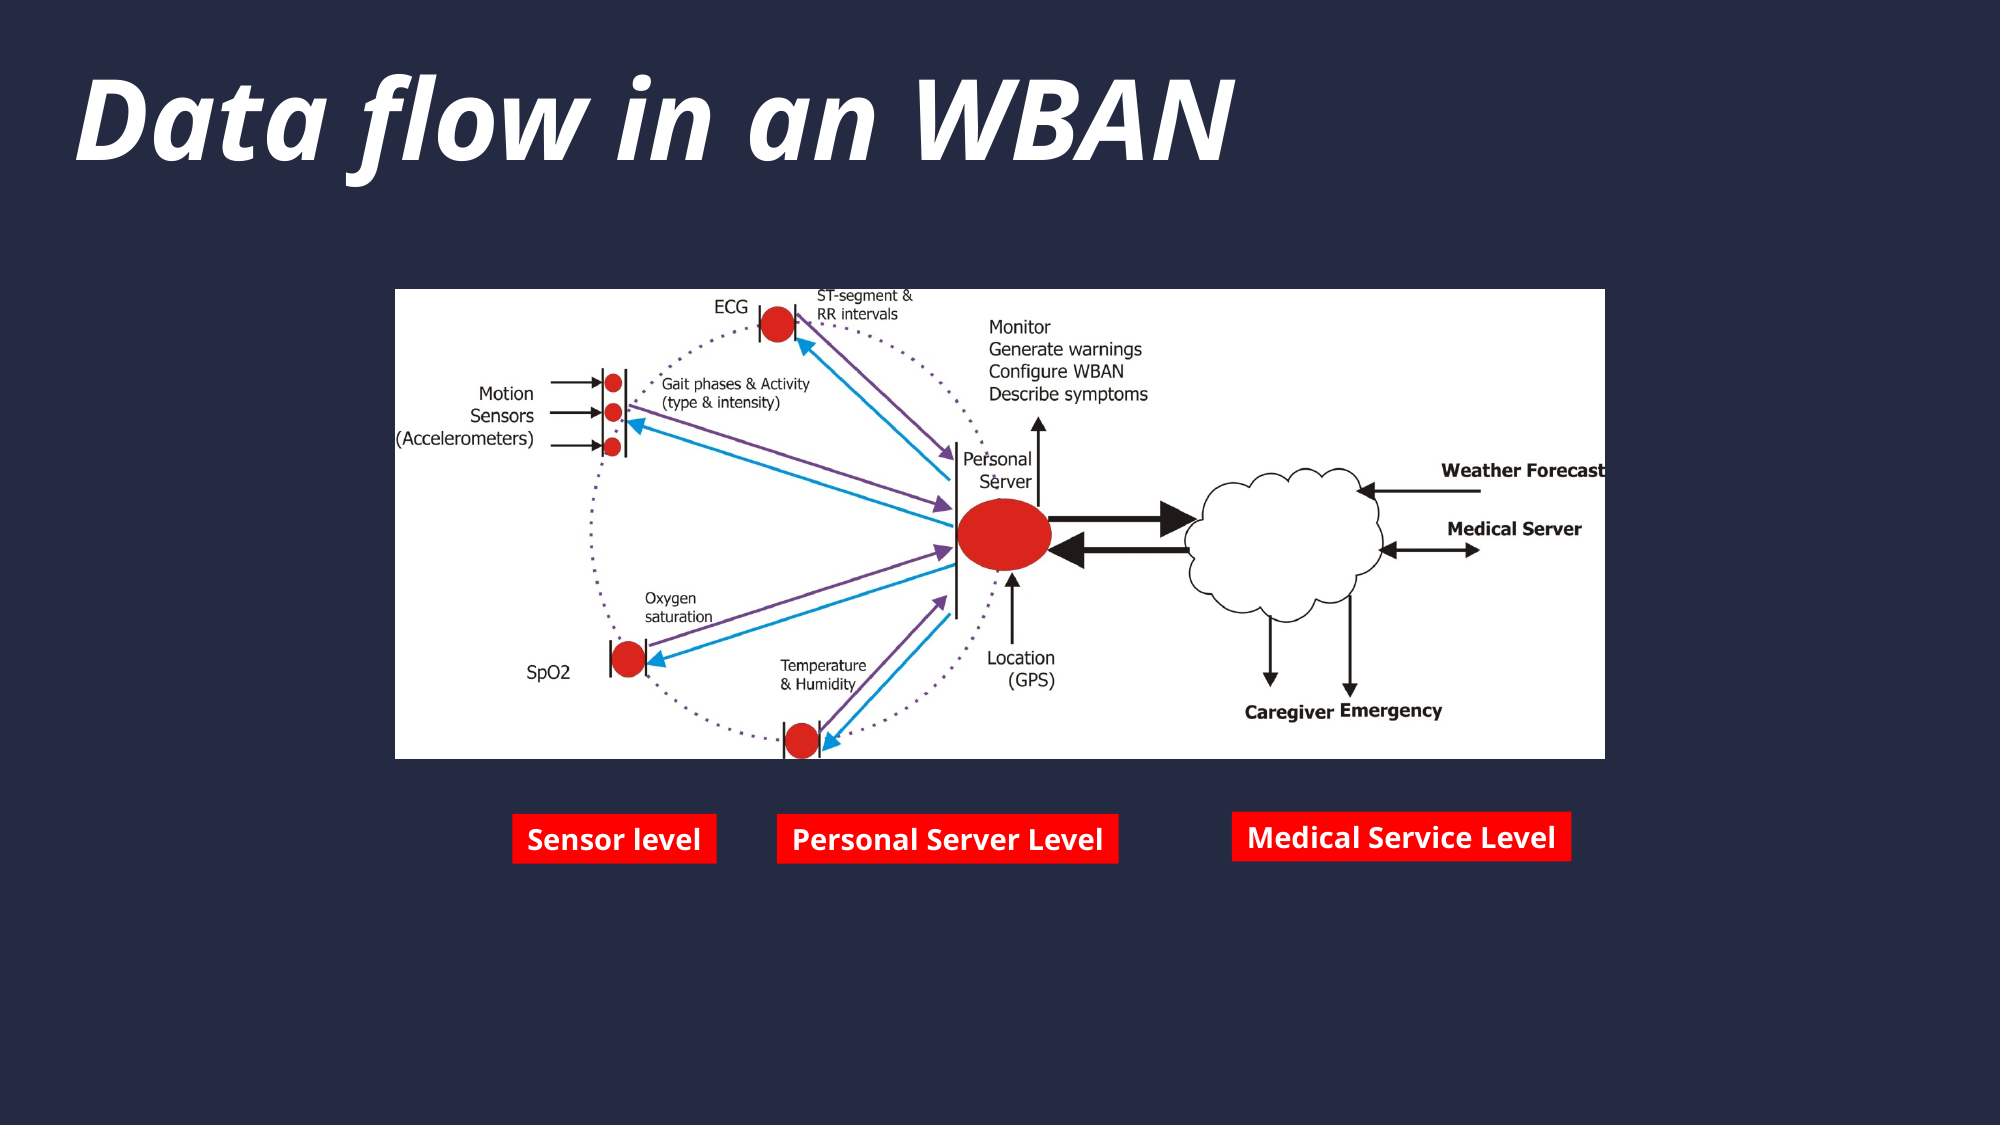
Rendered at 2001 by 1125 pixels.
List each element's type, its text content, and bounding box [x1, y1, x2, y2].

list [395, 289, 1605, 759]
text_box Sensor level [512, 813, 717, 864]
title Data flow in an WBAN [73, 63, 1928, 251]
text_box Personal Server Level [776, 813, 1119, 864]
text_box Medical Service Level [1231, 811, 1572, 862]
